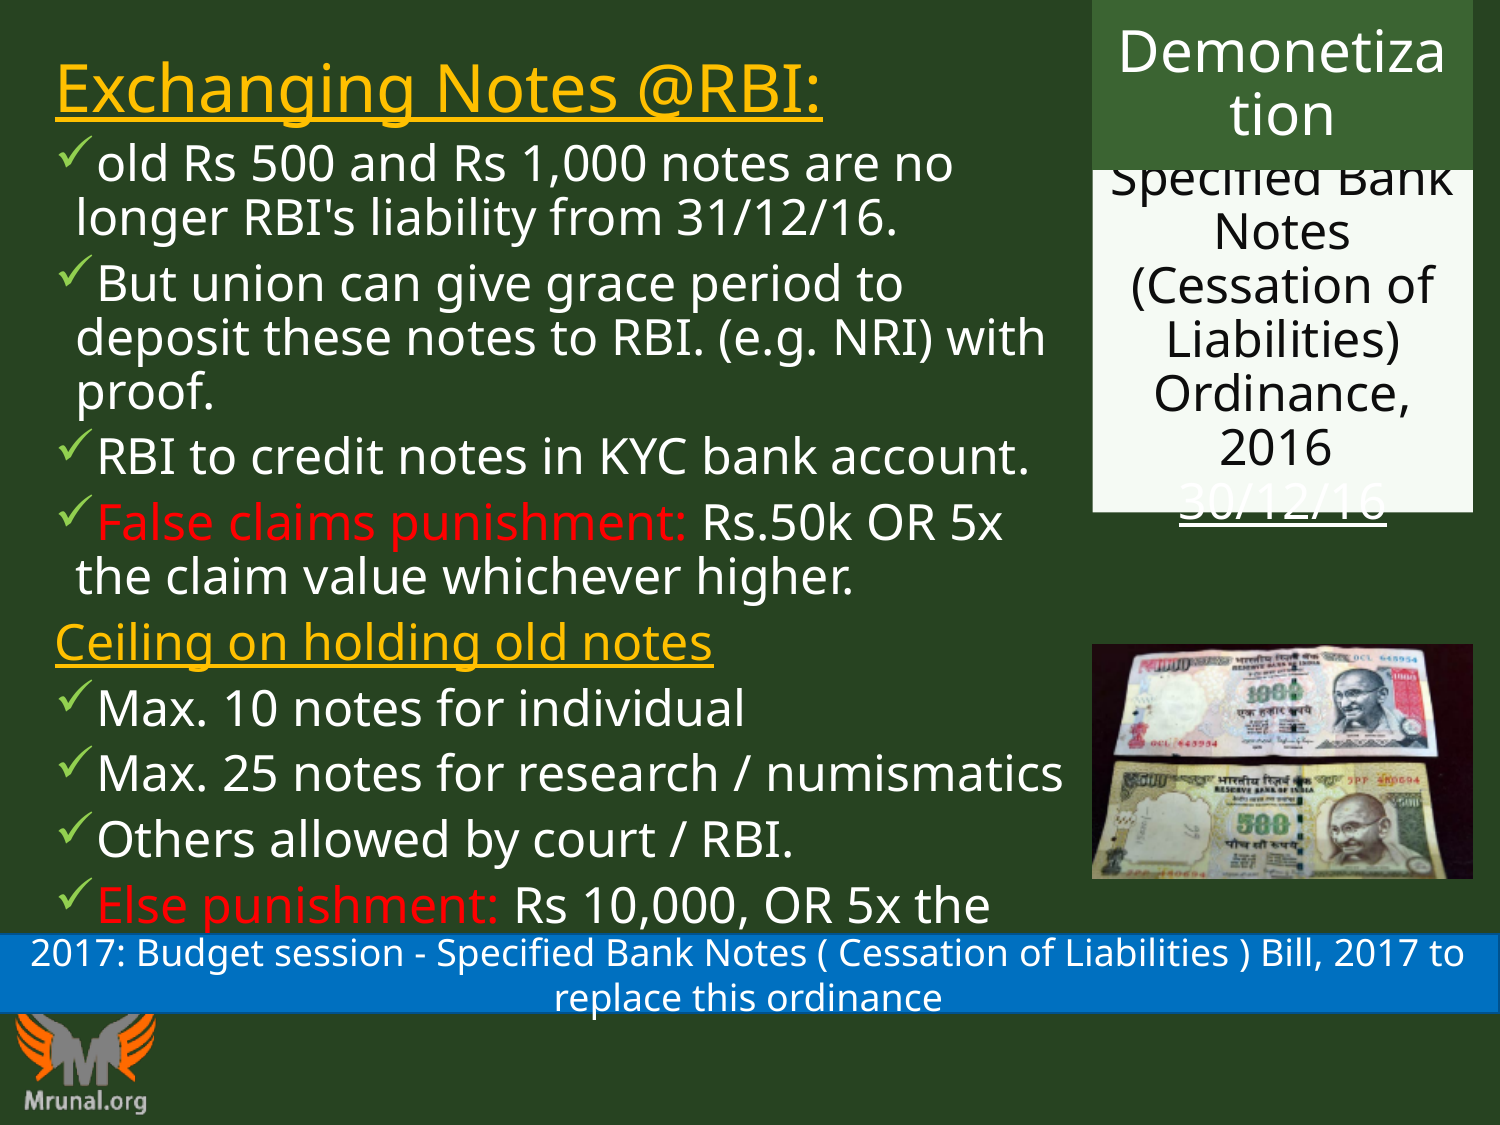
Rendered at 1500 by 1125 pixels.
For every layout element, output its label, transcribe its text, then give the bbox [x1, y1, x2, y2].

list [1092, 644, 1473, 879]
title Specified Bank Notes (Cessation of Liabilities) Ordinance, 2016 30/12/16 [1092, 170, 1473, 513]
list Exchanging Notes @RBI: old Rs 500 and Rs 1,000 notes are no longer RBI's liability from 31/12/16. But union can give grace period to deposit these notes to RBI. (e.g. NRI) with proof. RBI to credit notes in KYC bank account. False claims punishment: Rs.50k OR 5x the claim value whichever higher. Ceiling on holding old notes Max. 10 notes for individual Max. 25 notes for research / numismatics Others allowed by court / RBI. Else punishment: Rs 10,000, OR 5x the value of notes whichever higher. [39, 47, 1086, 933]
list Demonetization [1092, 0, 1473, 170]
text_box 2017: Budget session - Specified Bank Notes ( Cessation of Liabilities ) Bill, 2017 to replace this ordinance [0, 933, 1500, 1014]
picture [12, 1014, 161, 1120]
